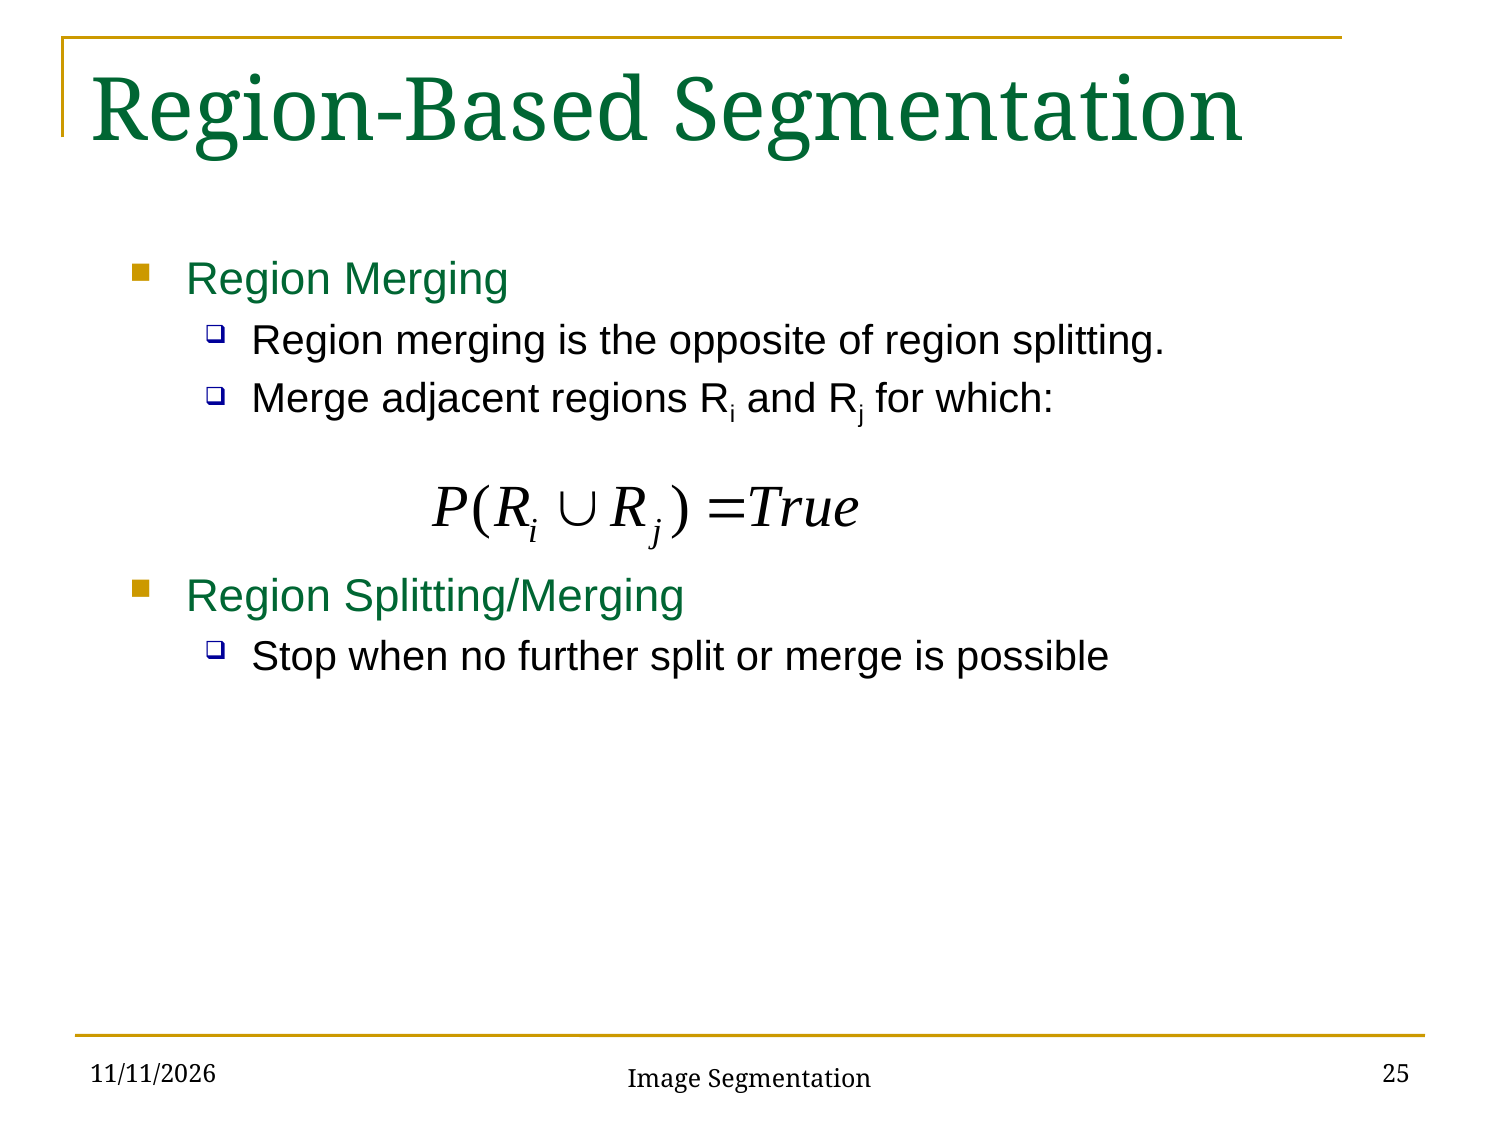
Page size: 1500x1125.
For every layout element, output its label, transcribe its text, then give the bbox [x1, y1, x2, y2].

title Region-Based Segmentation [74, 45, 1426, 233]
slide_number 25 [1074, 1023, 1426, 1100]
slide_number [74, 1023, 426, 1100]
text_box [421, 466, 871, 562]
footer Image Segmentation [512, 1024, 988, 1101]
text_box Region Merging Region merging is the opposite of region splitting. Merge adjacent regions Ri and Rj for which: Region Splitting/Merging Stop when no further split or merge is possible [114, 172, 1409, 984]
